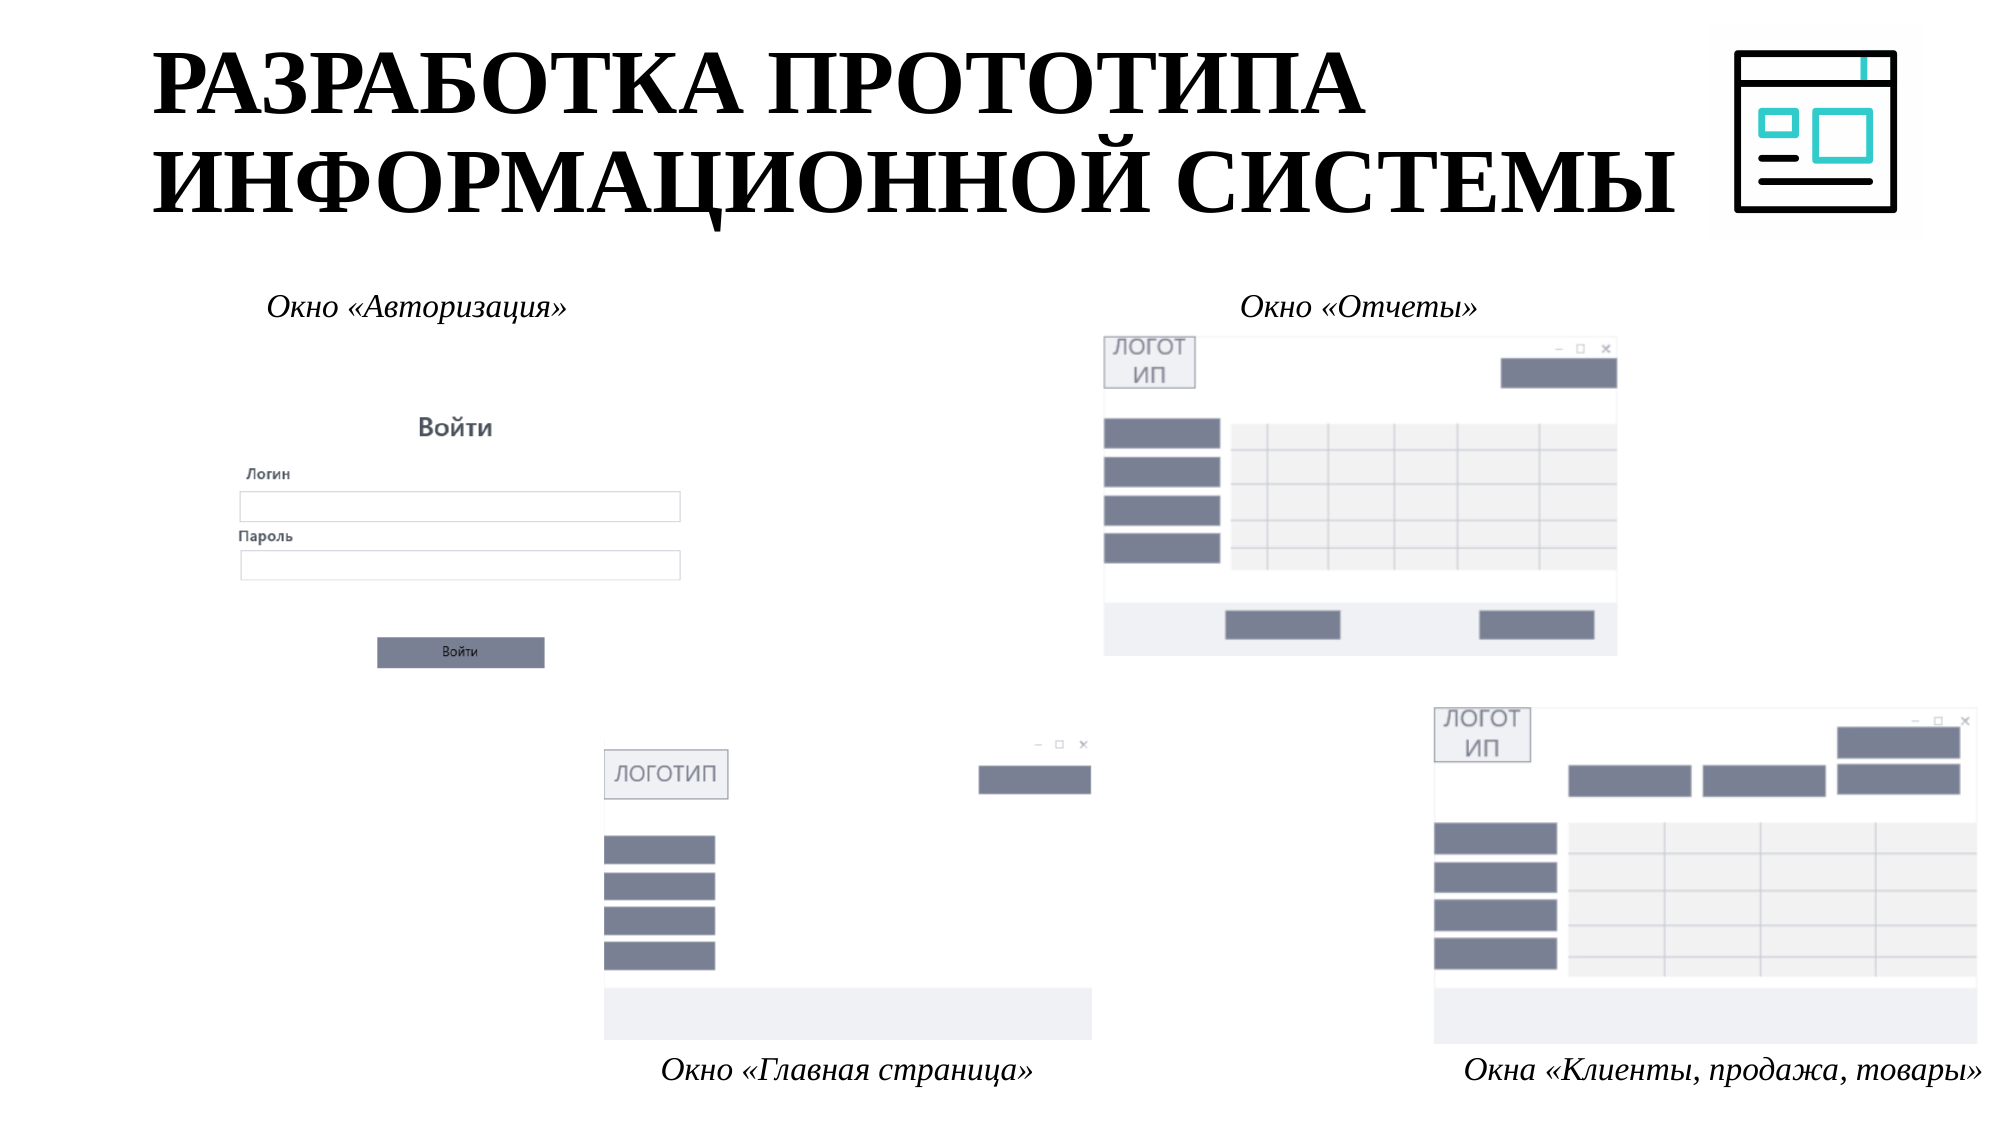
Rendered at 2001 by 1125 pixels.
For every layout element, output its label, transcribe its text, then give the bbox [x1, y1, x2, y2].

text_box Окно «Главная страница» [645, 1040, 1050, 1095]
picture [230, 367, 1092, 1040]
picture [1708, 24, 1923, 239]
text_box Окно «Авторизация» [251, 277, 584, 332]
text_box Окна «Клиенты, продажа, товары» [1448, 1039, 1999, 1095]
picture [1101, 332, 1618, 656]
text_box Окно «Отчеты» [1225, 277, 1494, 332]
title Разработка ПРОТОТИПА информационной системы [137, 24, 1863, 242]
picture [1433, 706, 1980, 1044]
